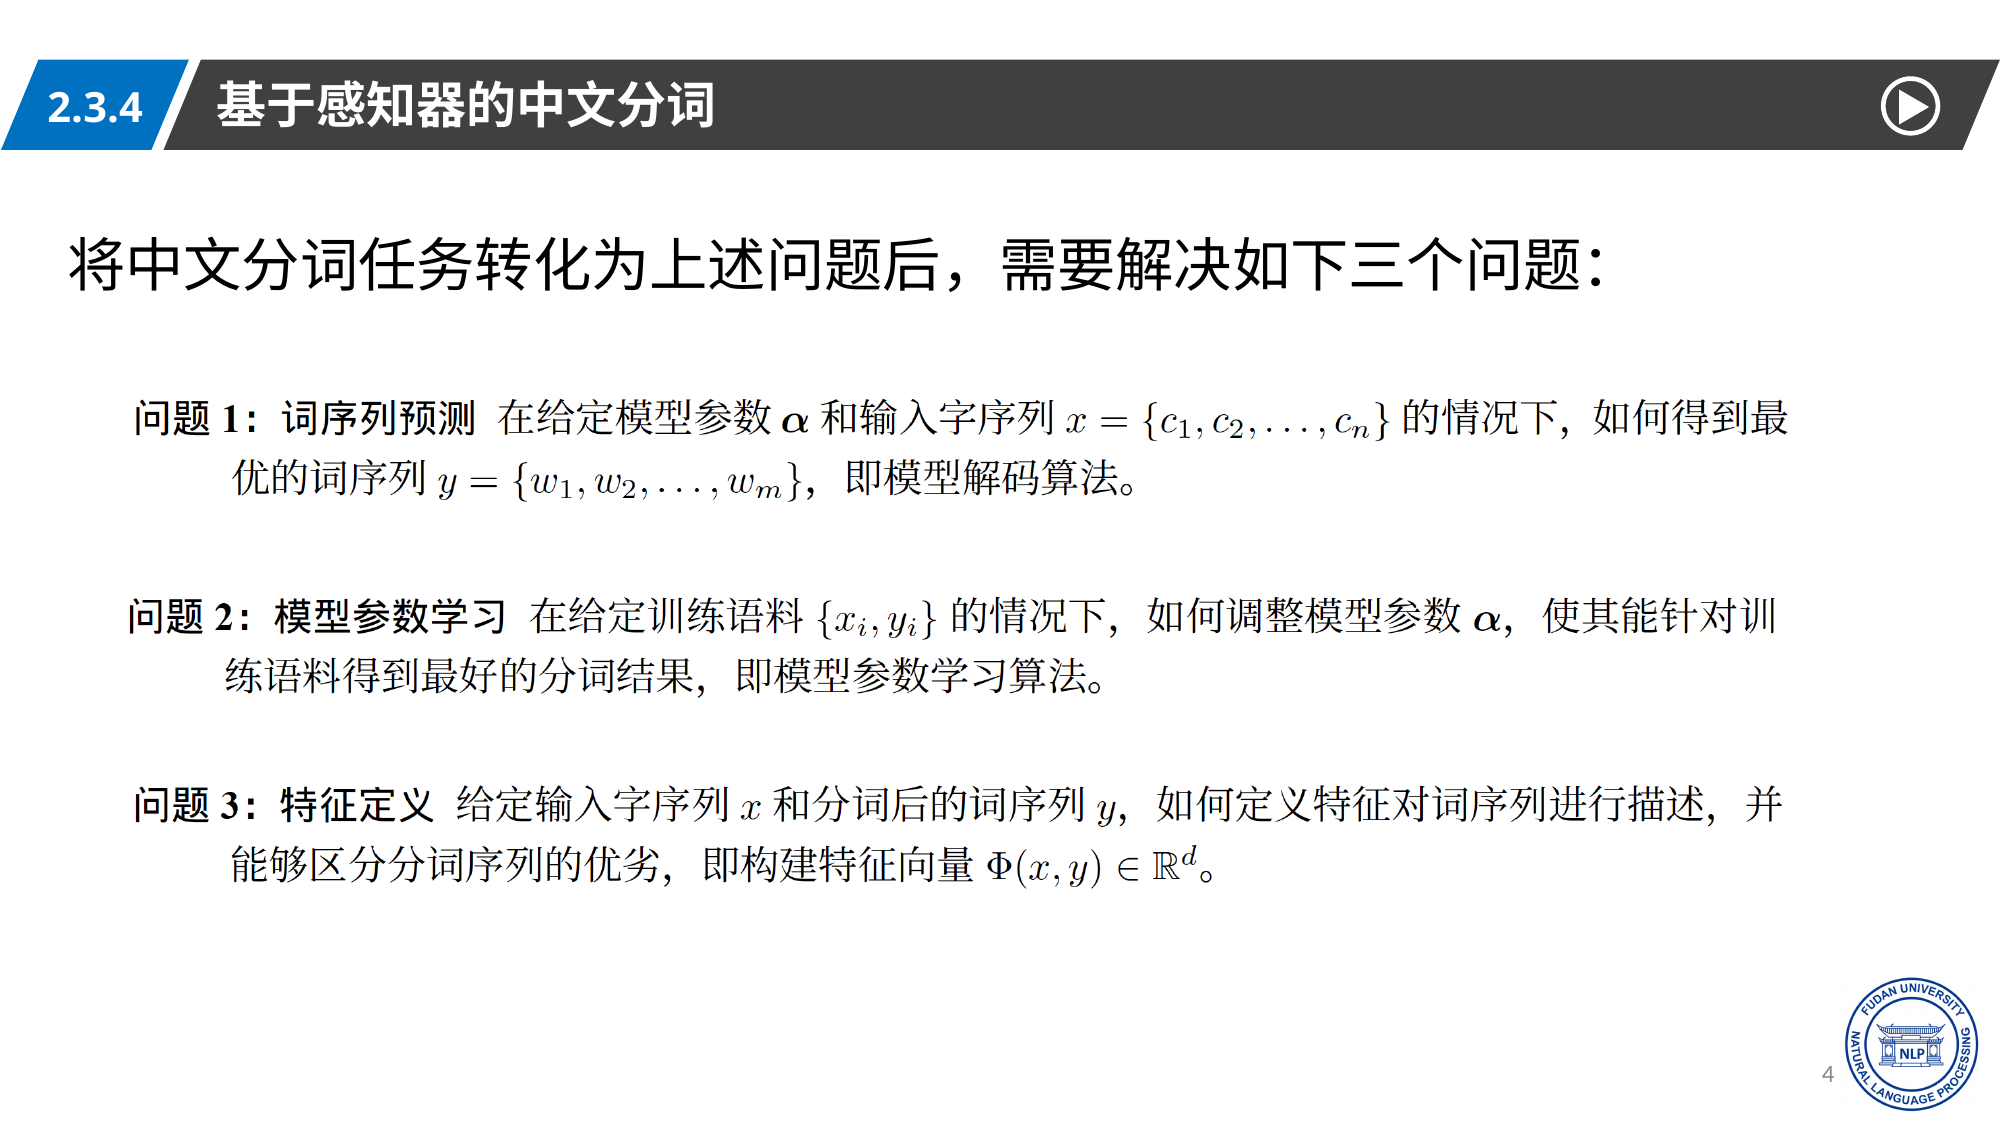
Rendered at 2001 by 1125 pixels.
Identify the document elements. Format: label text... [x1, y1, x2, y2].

slide_number 49 [1412, 1042, 1863, 1103]
text_box 2.3.4 [26, 73, 164, 138]
picture [123, 770, 1801, 893]
picture [1834, 972, 1985, 1117]
text_box [163, 59, 2000, 150]
picture [118, 376, 1802, 509]
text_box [1883, 78, 1939, 134]
text_box [32, 59, 189, 120]
text_box 将中文分词任务转化为上述问题后，需要解决如下三个问题： [52, 220, 1663, 306]
text_box 基于感知器的中文分词 [201, 66, 732, 142]
picture [123, 580, 1807, 703]
text_box [1, 89, 157, 150]
